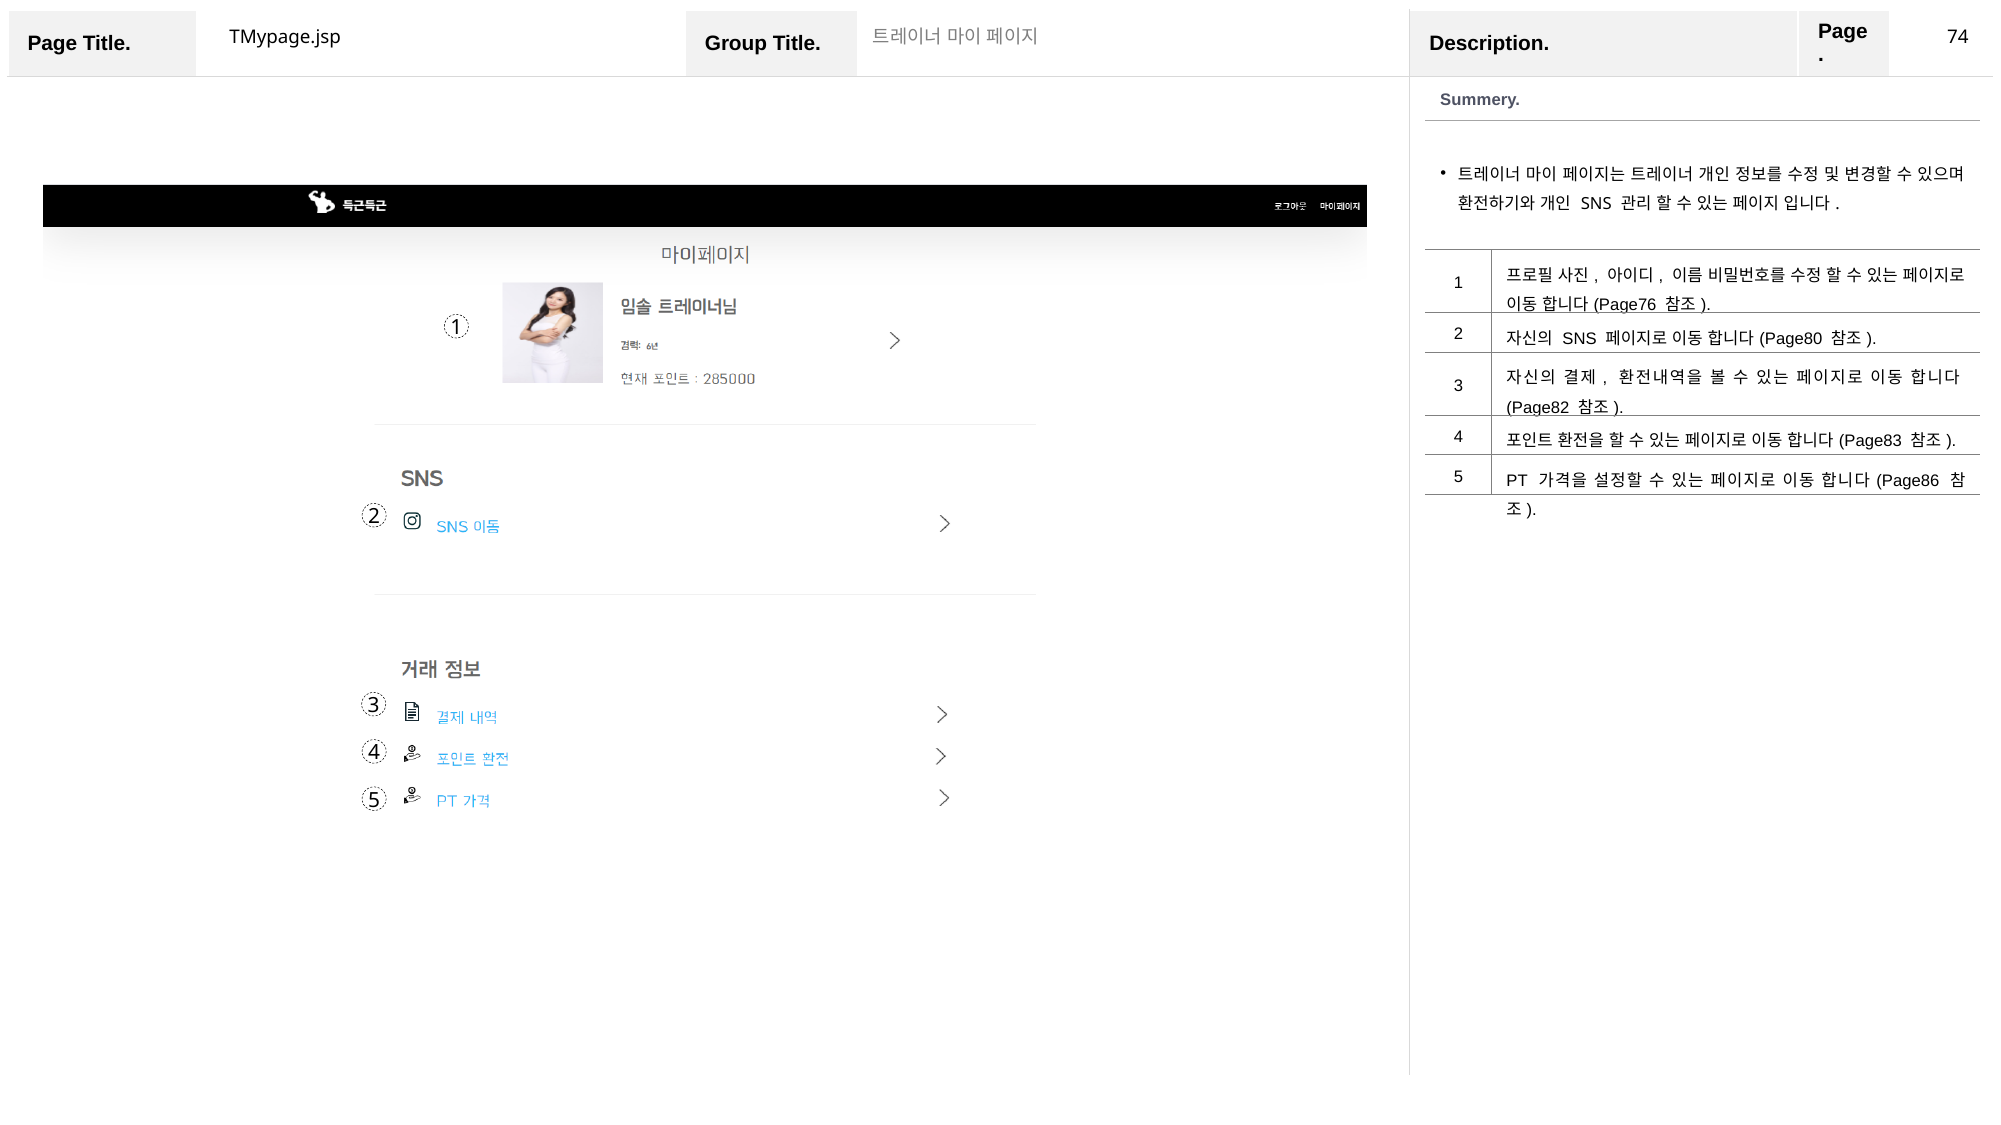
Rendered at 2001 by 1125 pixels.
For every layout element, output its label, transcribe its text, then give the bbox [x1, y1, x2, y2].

table_cell 5 [1425, 455, 1491, 494]
table_cell 트레이너 마이 페이지는 트레이너 개인 정보를 수정 및 변경할 수 있으며 환전하기와 개인 SNS 관리 할 수 있는 페이지 입니다. [1425, 121, 1980, 249]
list 트레이너 마이 페이지 [858, 18, 1405, 55]
table_cell 자신의 SNS 페이지로 이동 합니다(Page80 참조). [1492, 313, 1980, 352]
list TMypage.jsp [196, 18, 684, 55]
table_cell 포인트 환전을 할 수 있는 페이지로 이동 합니다(Page83 참조). [1492, 416, 1980, 454]
table_cell 자신의 결제, 환전내역을 볼 수 있는 페이지로 이동 합니다(Page82 참조). [1492, 353, 1980, 415]
table_cell 2 [1425, 313, 1491, 352]
picture [42, 184, 1367, 847]
table_cell 3 [1425, 353, 1491, 415]
table_cell 4 [1425, 416, 1491, 454]
table_cell 프로필 사진, 아이디, 이름 비밀번호를 수정 할 수 있는 페이지로 이동 합니다(Page76 참조). [1492, 250, 1980, 312]
table_cell 1 [1425, 250, 1491, 312]
text_box 74 [1932, 17, 1984, 55]
table_cell PT 가격을 설정할 수 있는 페이지로 이동 합니다(Page86 참조). [1492, 455, 1980, 494]
table_header Summery. [1425, 78, 1980, 120]
